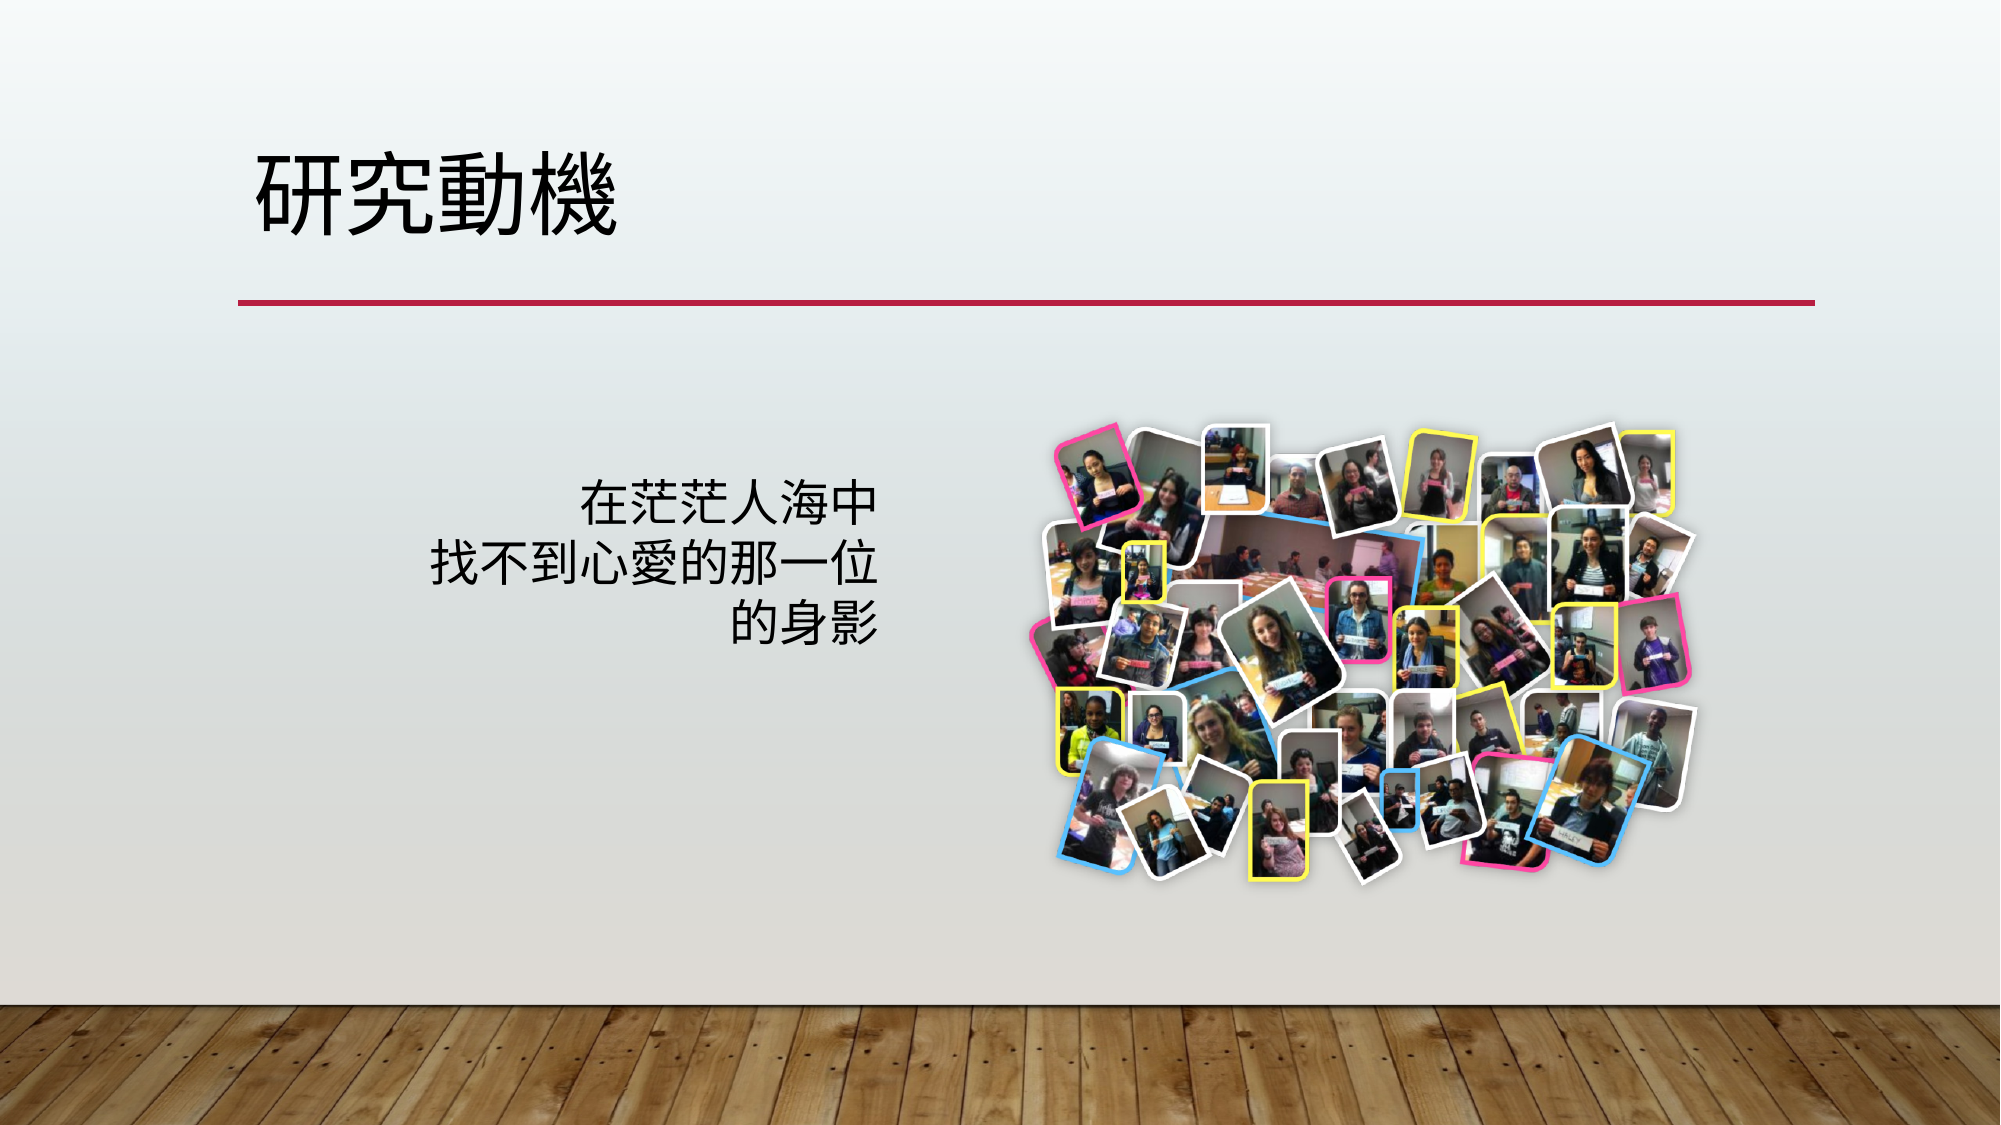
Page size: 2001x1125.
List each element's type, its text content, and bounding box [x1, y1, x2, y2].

text_box 在茫茫人海中 找不到心愛的那一位 的身影 [221, 463, 895, 659]
picture [0, 1005, 2000, 1125]
picture [1009, 402, 1718, 906]
title 研究動機 [238, 142, 1814, 315]
